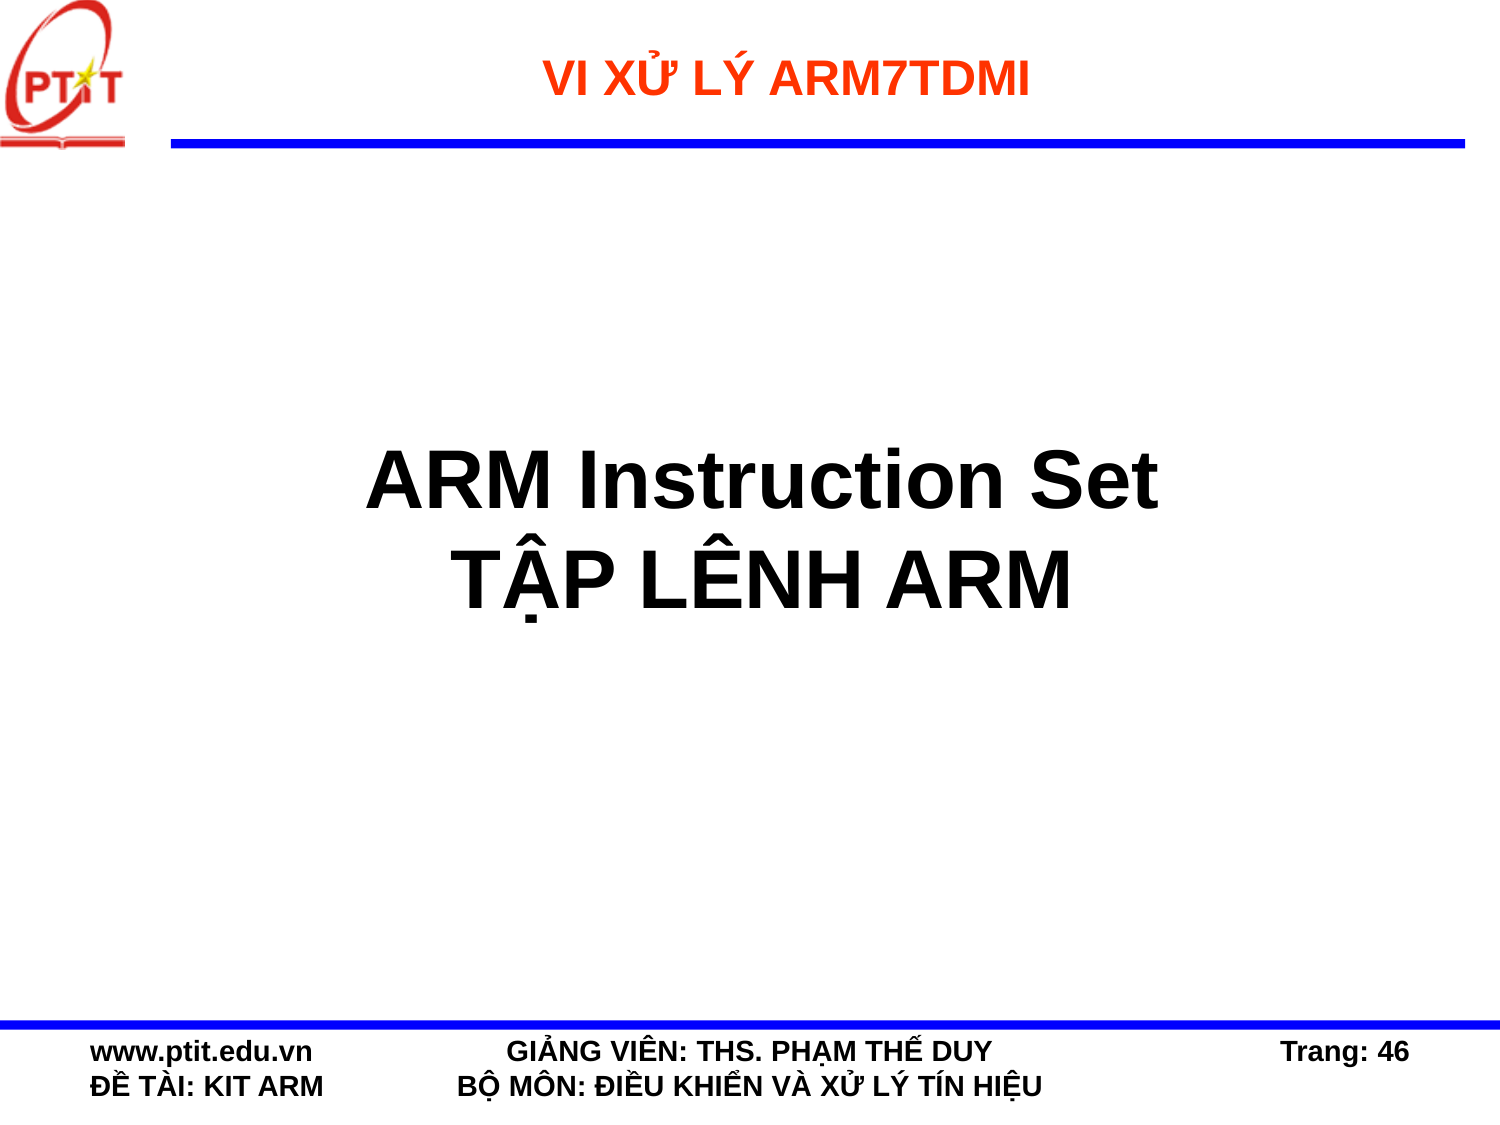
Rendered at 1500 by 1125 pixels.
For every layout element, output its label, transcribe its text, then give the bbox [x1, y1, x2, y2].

title VI XỬ LÝ ARM7TDMI [112, 37, 1463, 118]
picture [0, 0, 125, 150]
slide_number www.ptit.edu.vn ĐỀ TÀI: KIT ARM [74, 1024, 387, 1103]
footer GIẢNG VIÊN: THS. PHẠM THẾ DUY BỘ MÔN: ĐIỀU KHIỂN VÀ XỬ LÝ TÍN HIỆU [387, 1024, 1074, 1103]
text_box ARM Instruction Set TẬP LÊNH ARM [199, 387, 1325, 663]
slide_number Trang: 46 [1074, 1024, 1426, 1103]
